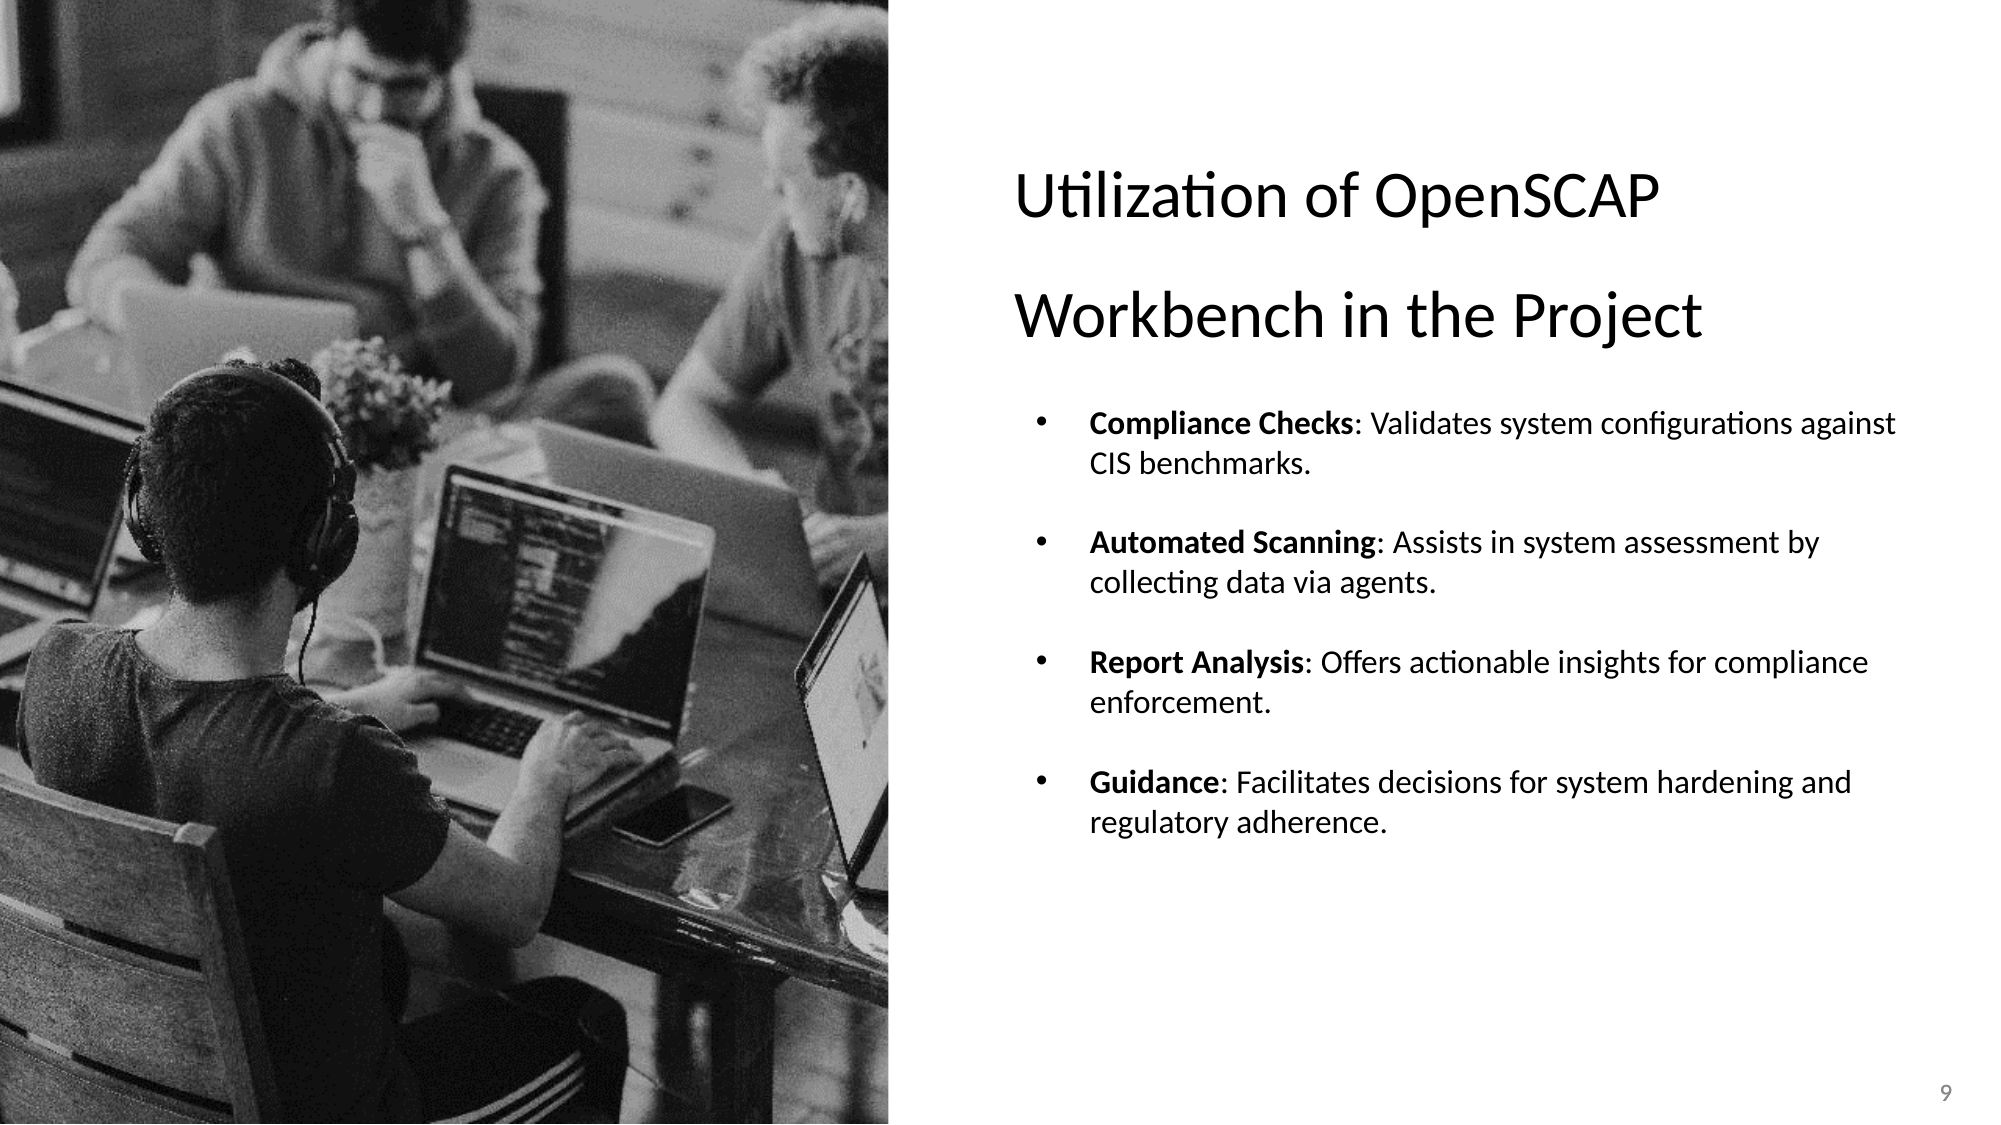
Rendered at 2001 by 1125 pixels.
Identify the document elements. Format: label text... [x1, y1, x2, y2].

title Utilization of OpenSCAP Workbench in the Project [999, 103, 1968, 323]
list Compliance Checks: Validates system configurations against CIS benchmarks. Automated Scanning: Assists in system assessment by collecting data via agents. Report Analysis: Offers actionable insights for compliance enforcement. Guidance: Facilitates decisions for system hardening and regulatory adherence. [999, 314, 1949, 967]
picture [0, 0, 889, 1124]
slide_number ‹#› [1894, 1061, 1968, 1121]
